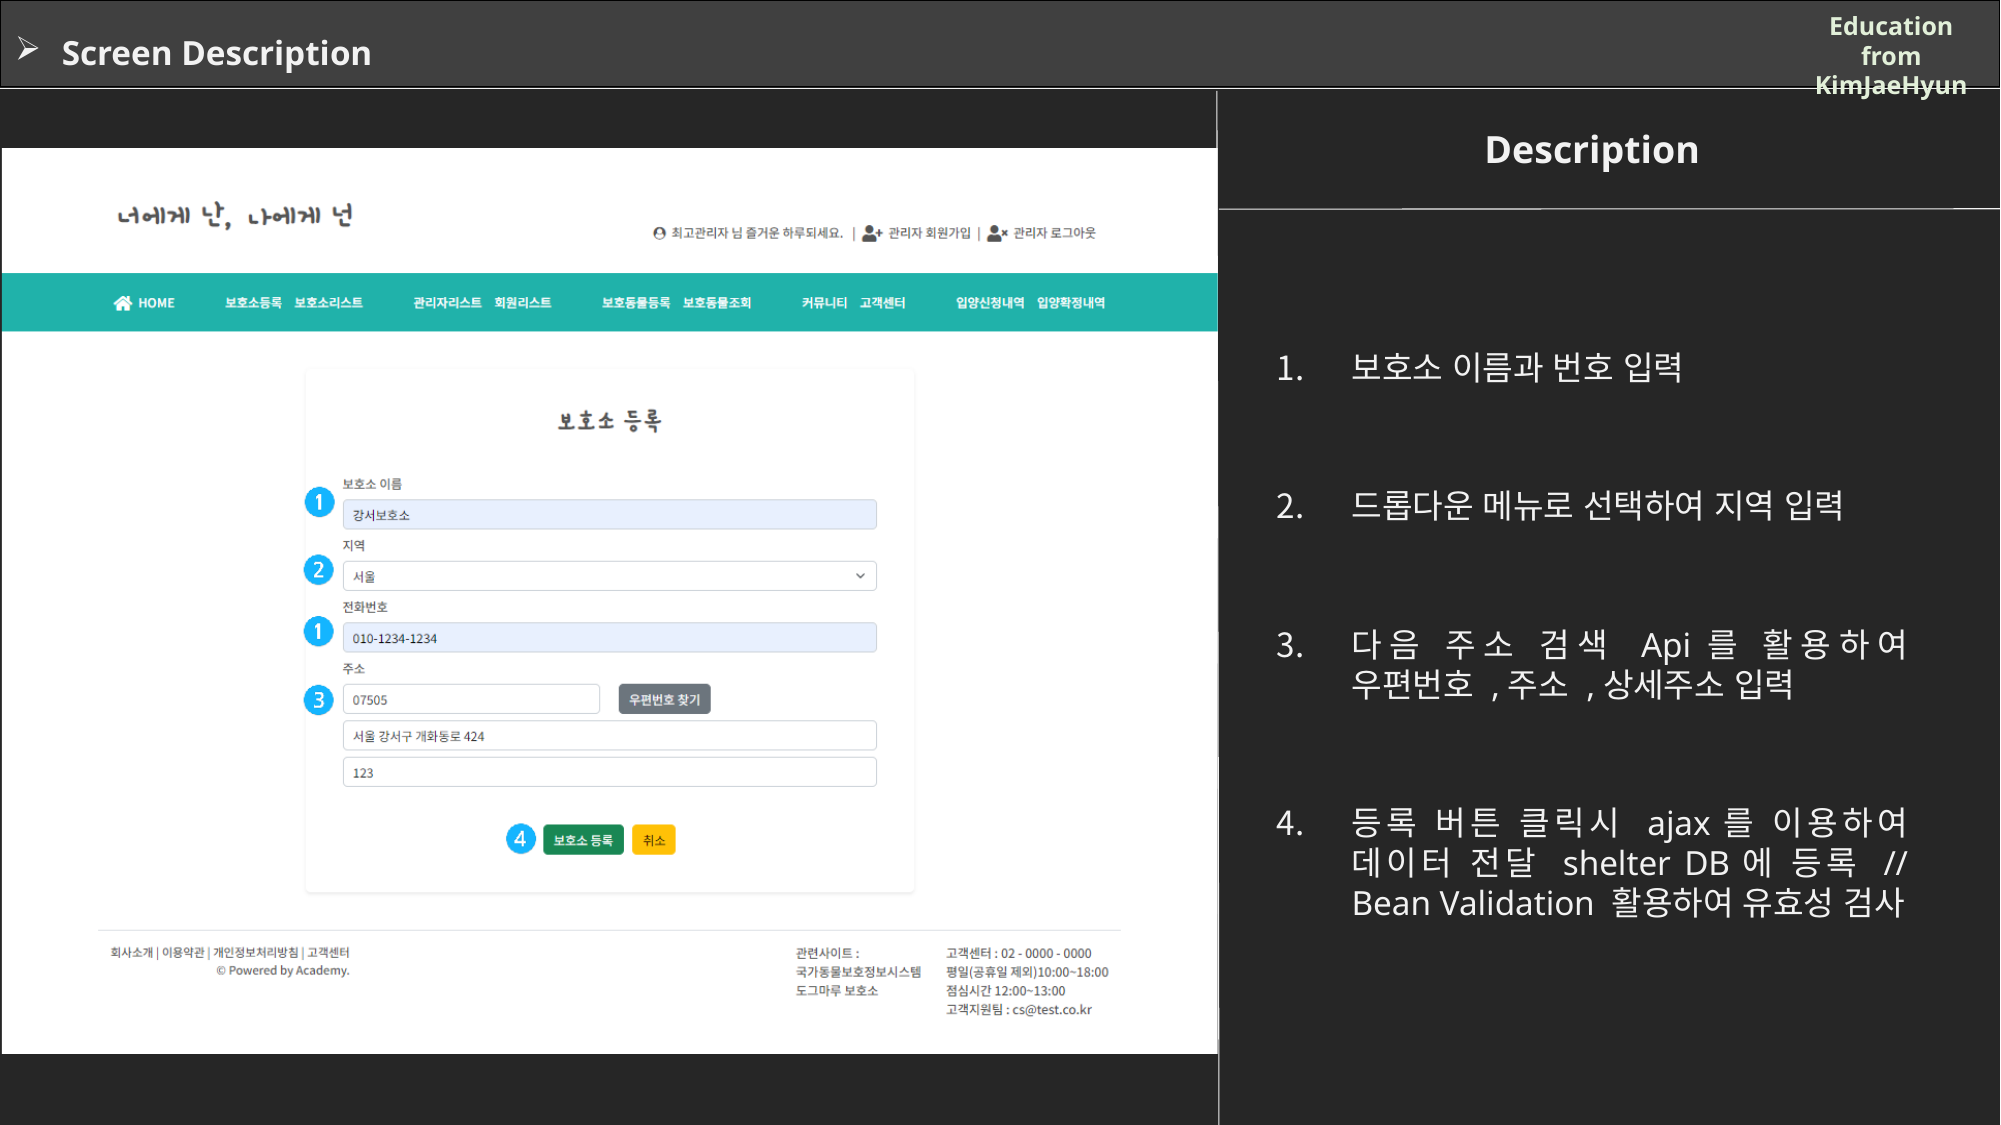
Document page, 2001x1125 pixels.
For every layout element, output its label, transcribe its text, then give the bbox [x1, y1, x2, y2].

text_box Description [1452, 118, 1733, 179]
text_box Education from KimJaeHyun [1782, 2, 2000, 88]
text_box 보호소 이름과 번호 입력 드롭다운 메뉴로 선택하여 지역 입력 다음 주소 검색 Api를 활용하여 우편번호 ,주소 ,상세주소 입력 등록 버튼 클릭시 ajax를 이용하여 데이터 전달 shelter DB에 등록 // Bean Validation 활용하여 유효성 검사 [1261, 339, 1923, 930]
picture [1, 148, 1218, 1054]
table_header Screen Description [1, 1, 1999, 86]
text_box Education from KimJaeHyun [1782, 89, 2000, 108]
